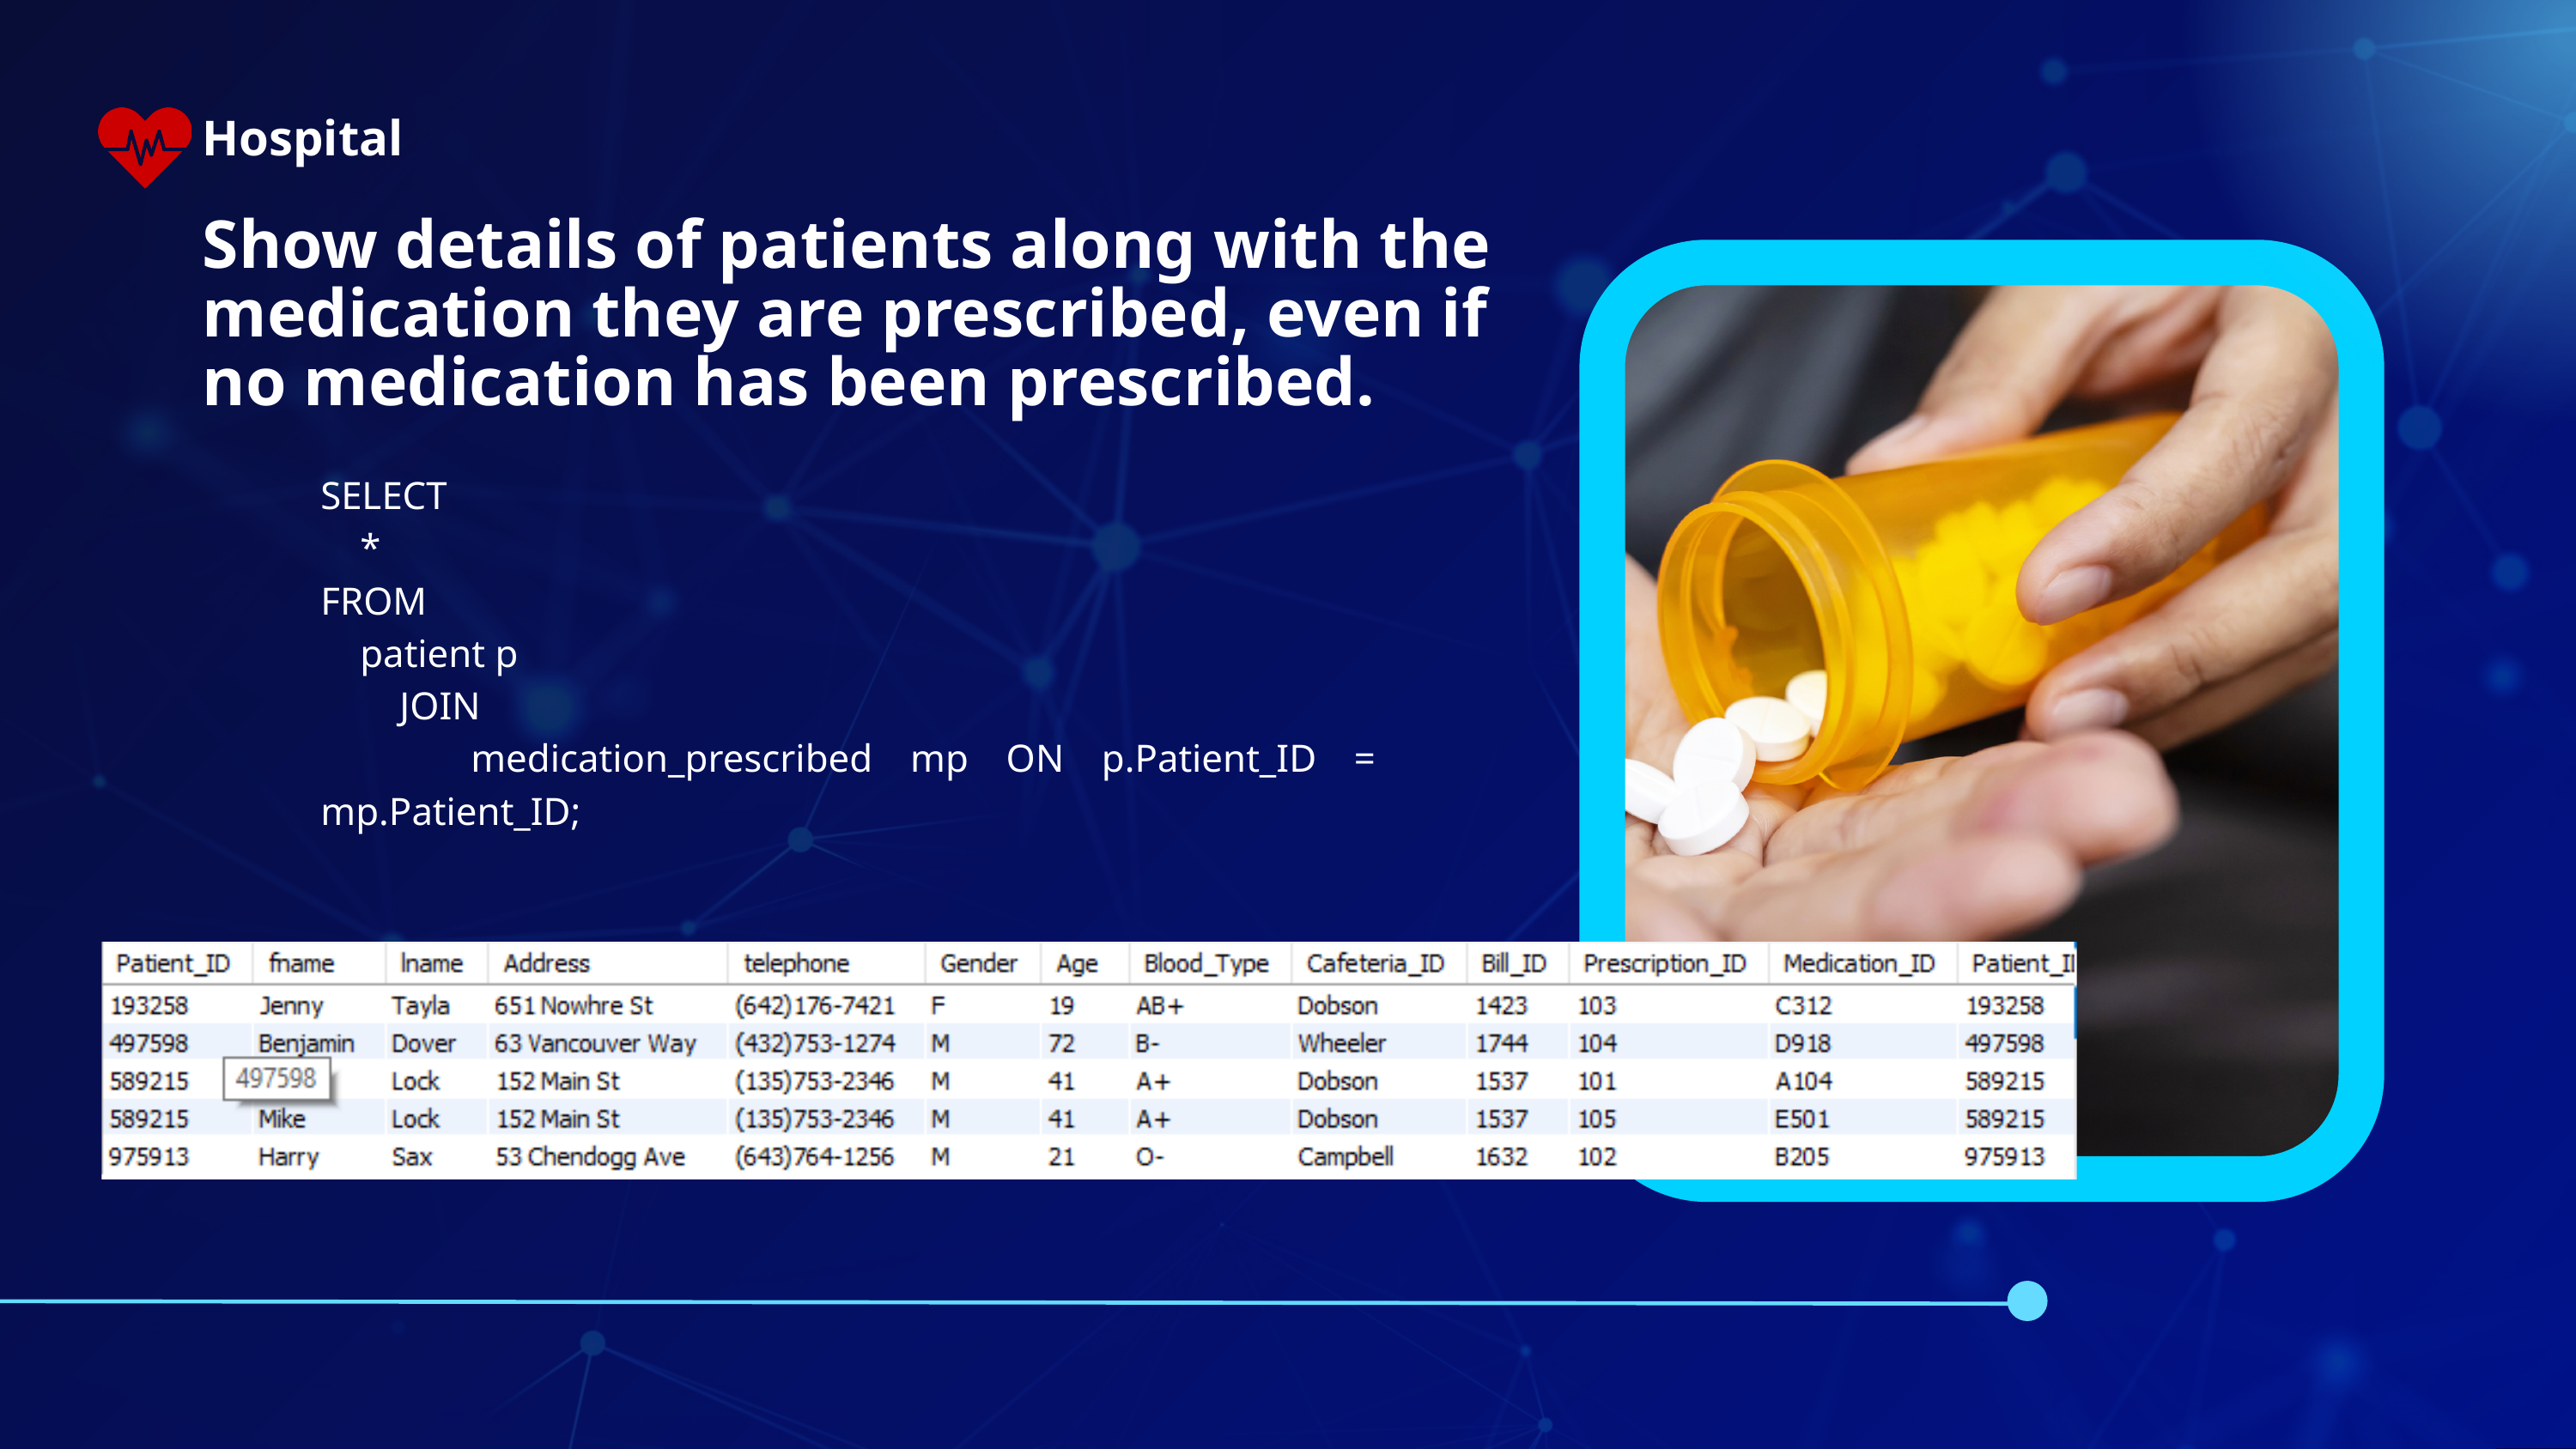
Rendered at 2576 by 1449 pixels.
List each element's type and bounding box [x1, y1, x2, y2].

text_box [2007, 1280, 2048, 1322]
text_box [0, 0, 2576, 1449]
text_box [1601, 262, 2362, 1179]
